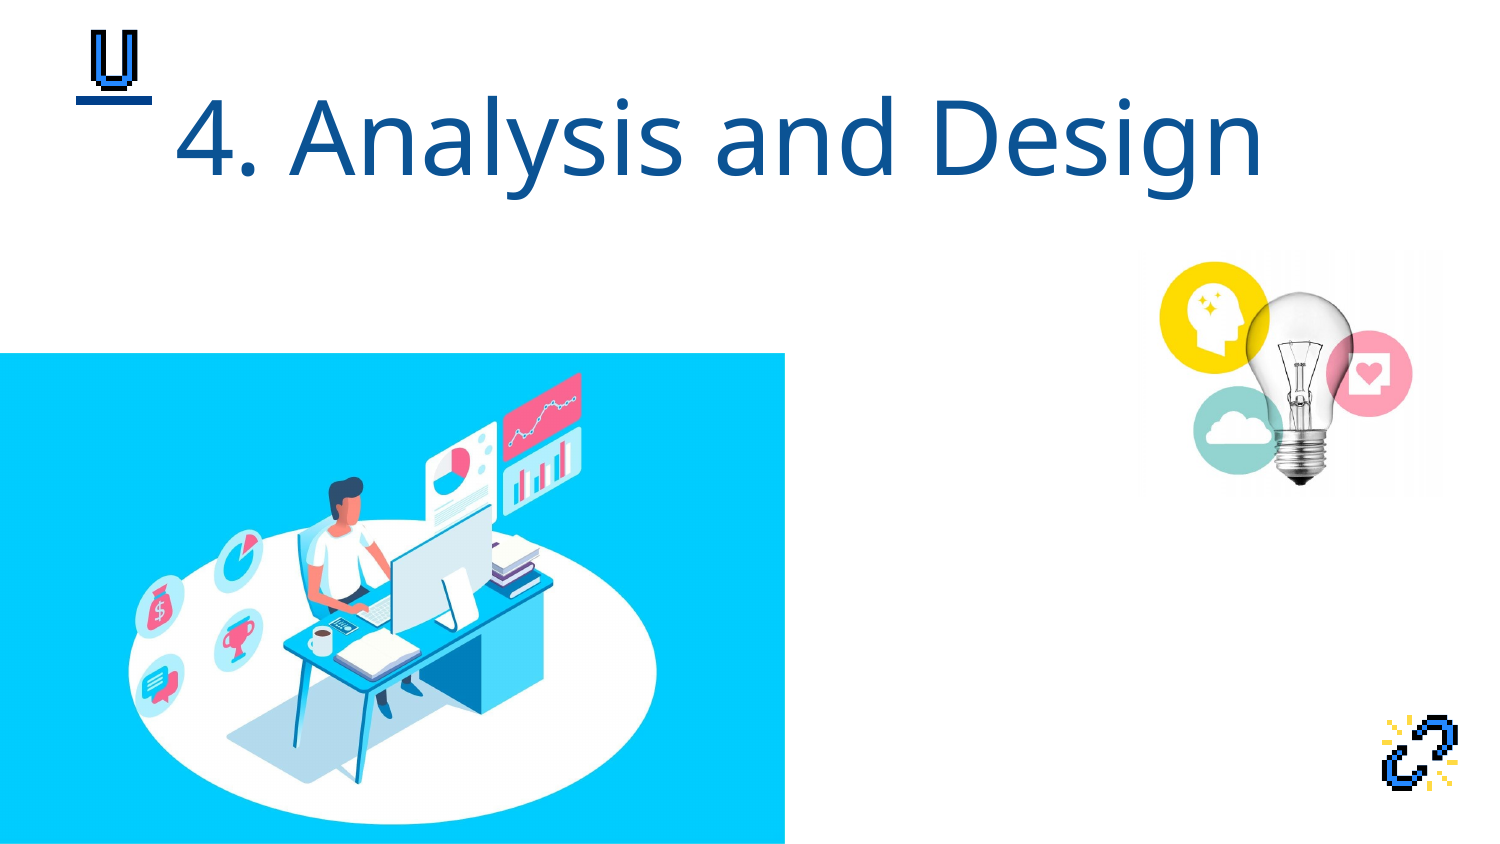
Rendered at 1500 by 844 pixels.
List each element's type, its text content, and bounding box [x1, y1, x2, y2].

picture [503, 373, 581, 462]
picture [0, 352, 785, 360]
title 4. Analysis and Design [160, 52, 1396, 216]
picture [503, 427, 581, 516]
picture [128, 420, 657, 825]
picture [1137, 249, 1443, 498]
